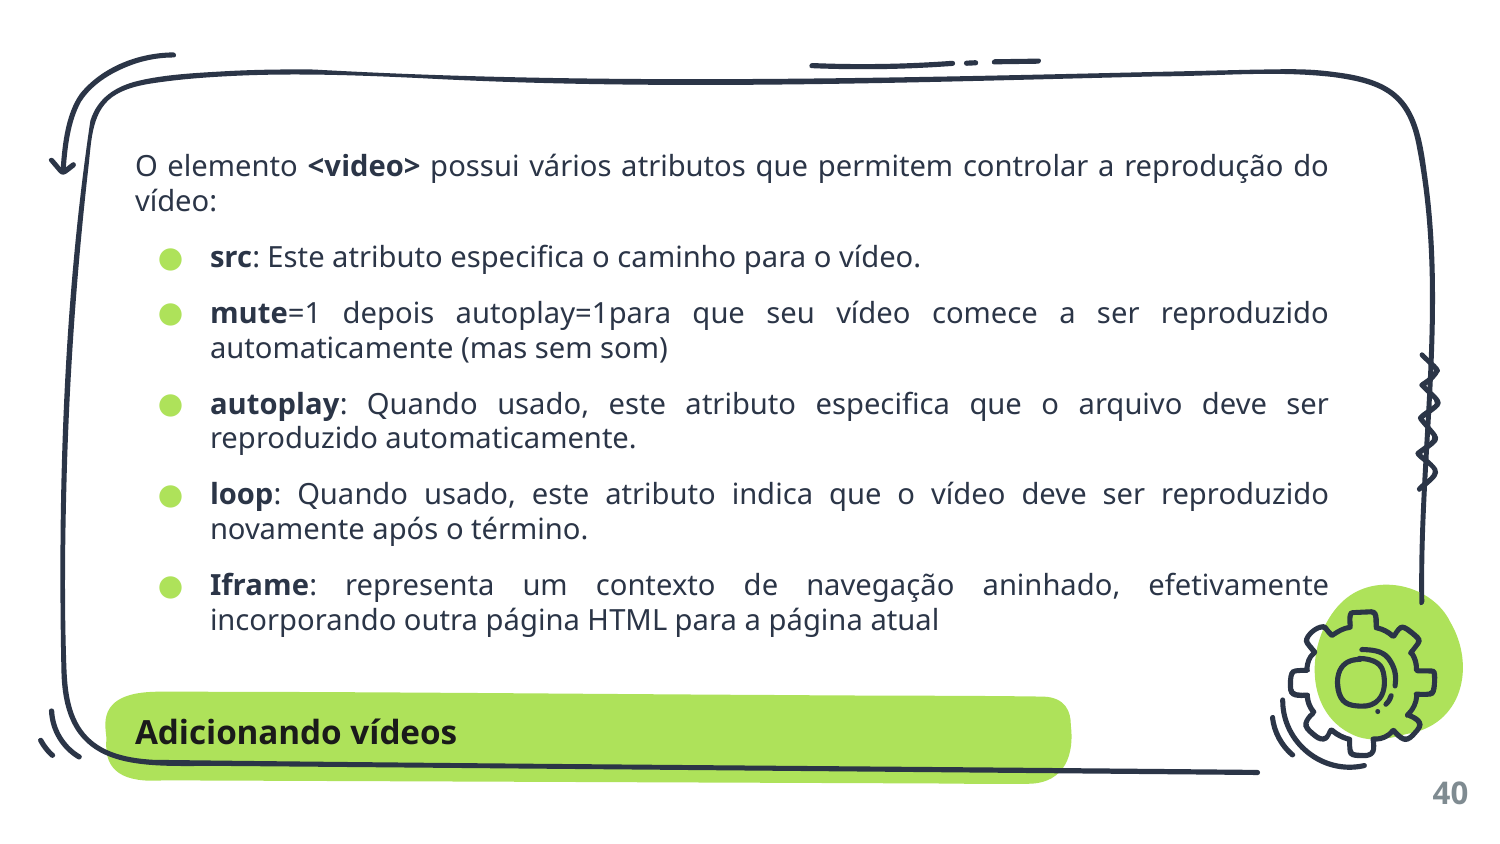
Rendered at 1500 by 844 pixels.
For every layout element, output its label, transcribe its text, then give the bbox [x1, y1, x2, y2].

text_box [1287, 609, 1438, 759]
list Adicionando vídeos [135, 699, 1041, 764]
list O elemento <video> possui vários atributos que permitem controlar a reprodução do vídeo: src: Este atributo especifica o caminho para o vídeo. mute=1 depois autoplay=1para que seu vídeo comece a ser reproduzido automaticamente (mas sem som) autoplay: Quando usado, este atributo especifica que o arquivo deve ser reproduzido automaticamente. loop: Quando usado, este atributo indica que o vídeo deve ser reproduzido novamente após o término. Iframe: representa um contexto de navegação aninhado, efetivamente incorporando outra página HTML para a página atual [135, 147, 1330, 637]
slide_number ‹#› [1378, 769, 1469, 820]
text_box [1269, 715, 1296, 758]
text_box [1280, 697, 1367, 770]
